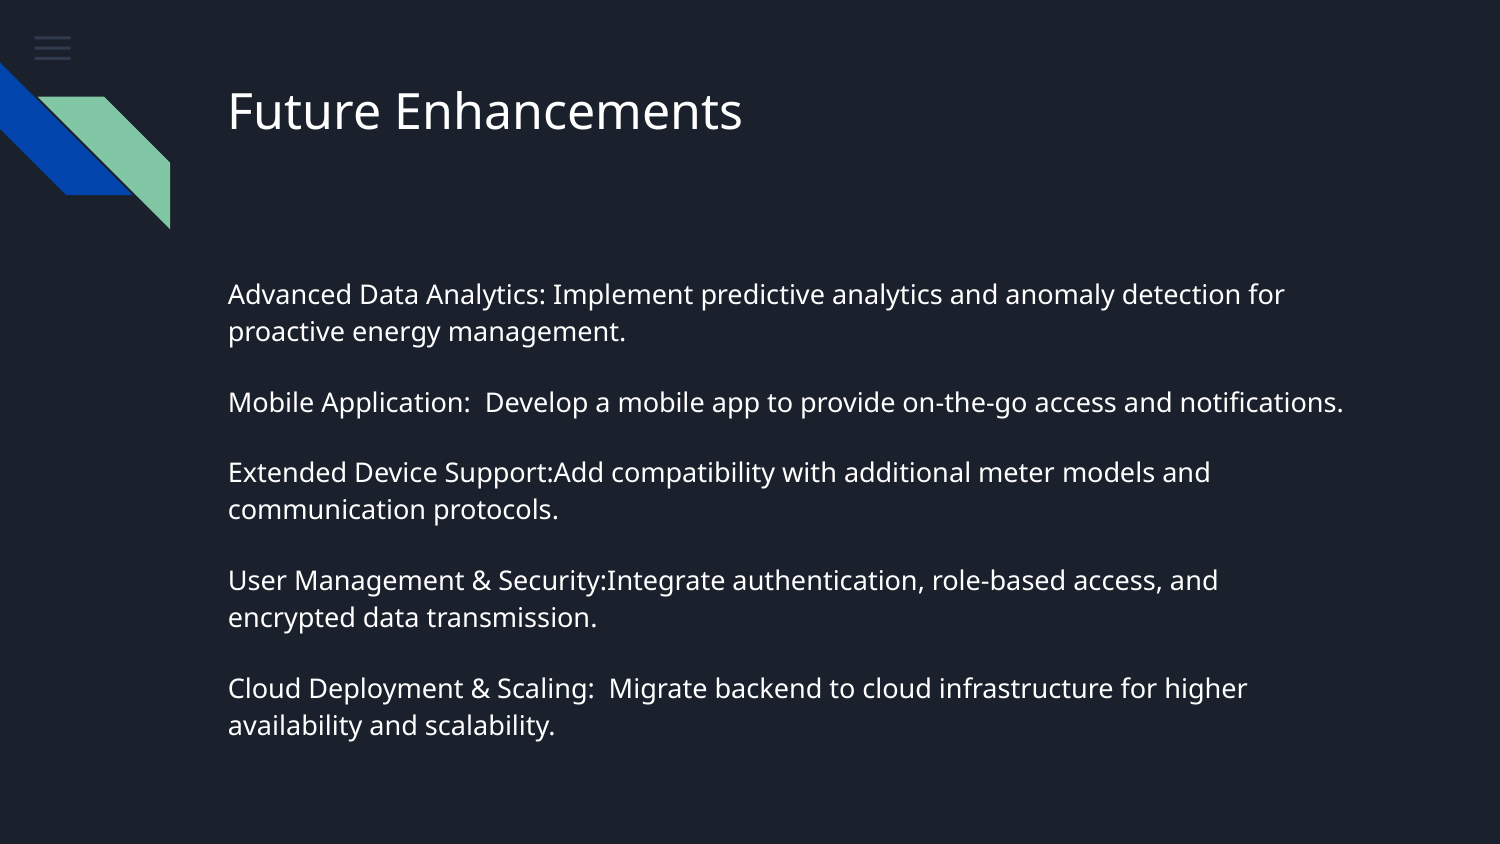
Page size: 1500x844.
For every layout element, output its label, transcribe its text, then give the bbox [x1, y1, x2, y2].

title Future Enhancements [212, 64, 1368, 215]
list Advanced Data Analytics: Implement predictive analytics and anomaly detection for proactive energy management. Mobile Application: Develop a mobile app to provide on-the-go access and notifications. Extended Device Support:Add compatibility with additional meter models and communication protocols. User Management & Security:Integrate authentication, role-based access, and encrypted data transmission. Cloud Deployment & Scaling: Migrate backend to cloud infrastructure for higher availability and scalability. Improved Visualization: Introduce customizable dashboards and multi-metric comparisons. [212, 257, 1368, 735]
